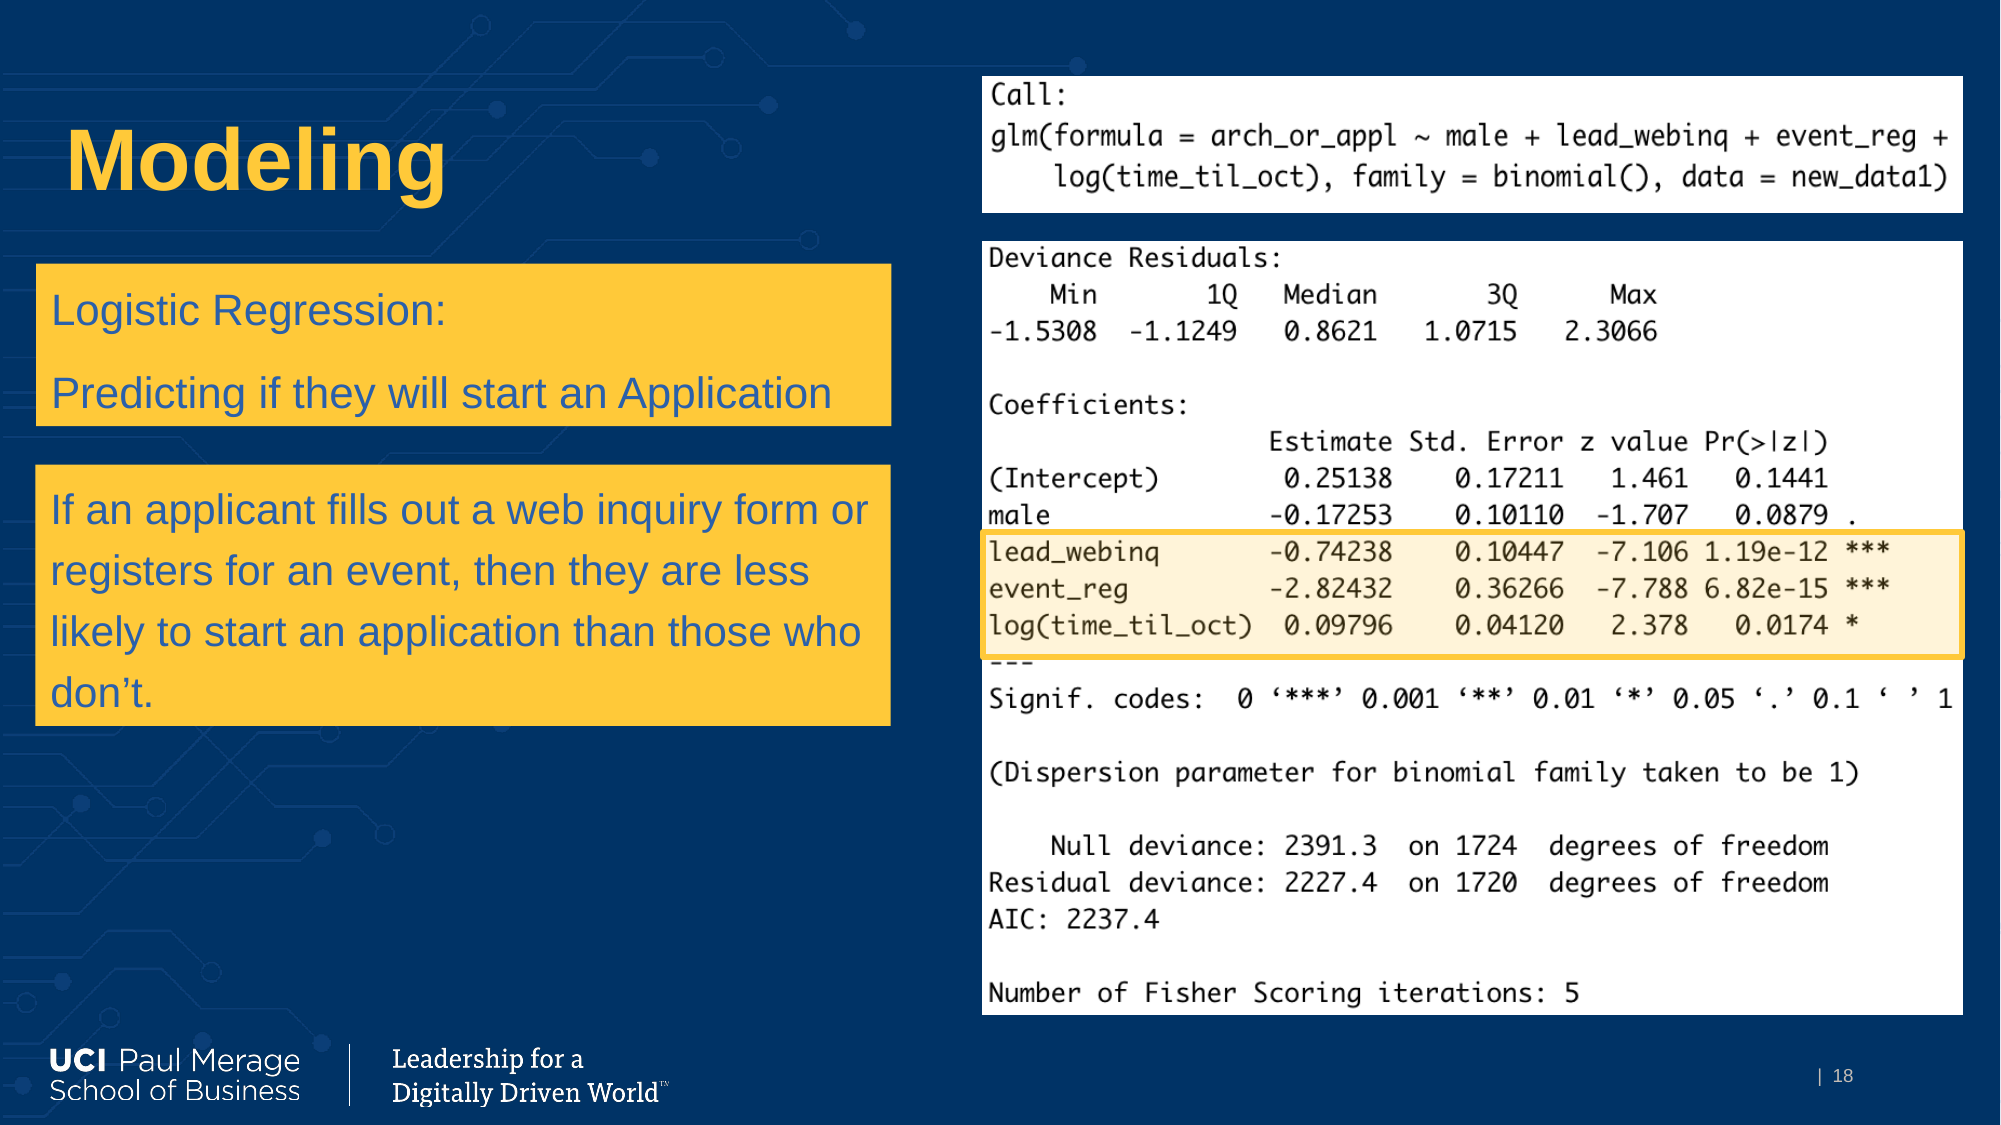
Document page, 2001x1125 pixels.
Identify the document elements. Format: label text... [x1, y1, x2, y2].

slide_number | 18 [1793, 1043, 1869, 1107]
picture [982, 241, 1963, 1015]
picture [393, 1047, 669, 1107]
picture [50, 1047, 299, 1100]
title Modeling [50, 43, 1869, 217]
picture [982, 76, 1963, 213]
list Logistic Regression: Predicting if they will start an Application [36, 263, 892, 427]
list If an applicant fills out a web inquiry form or registers for an event, then they are less likely to start an application than those who don’t. [35, 464, 891, 726]
